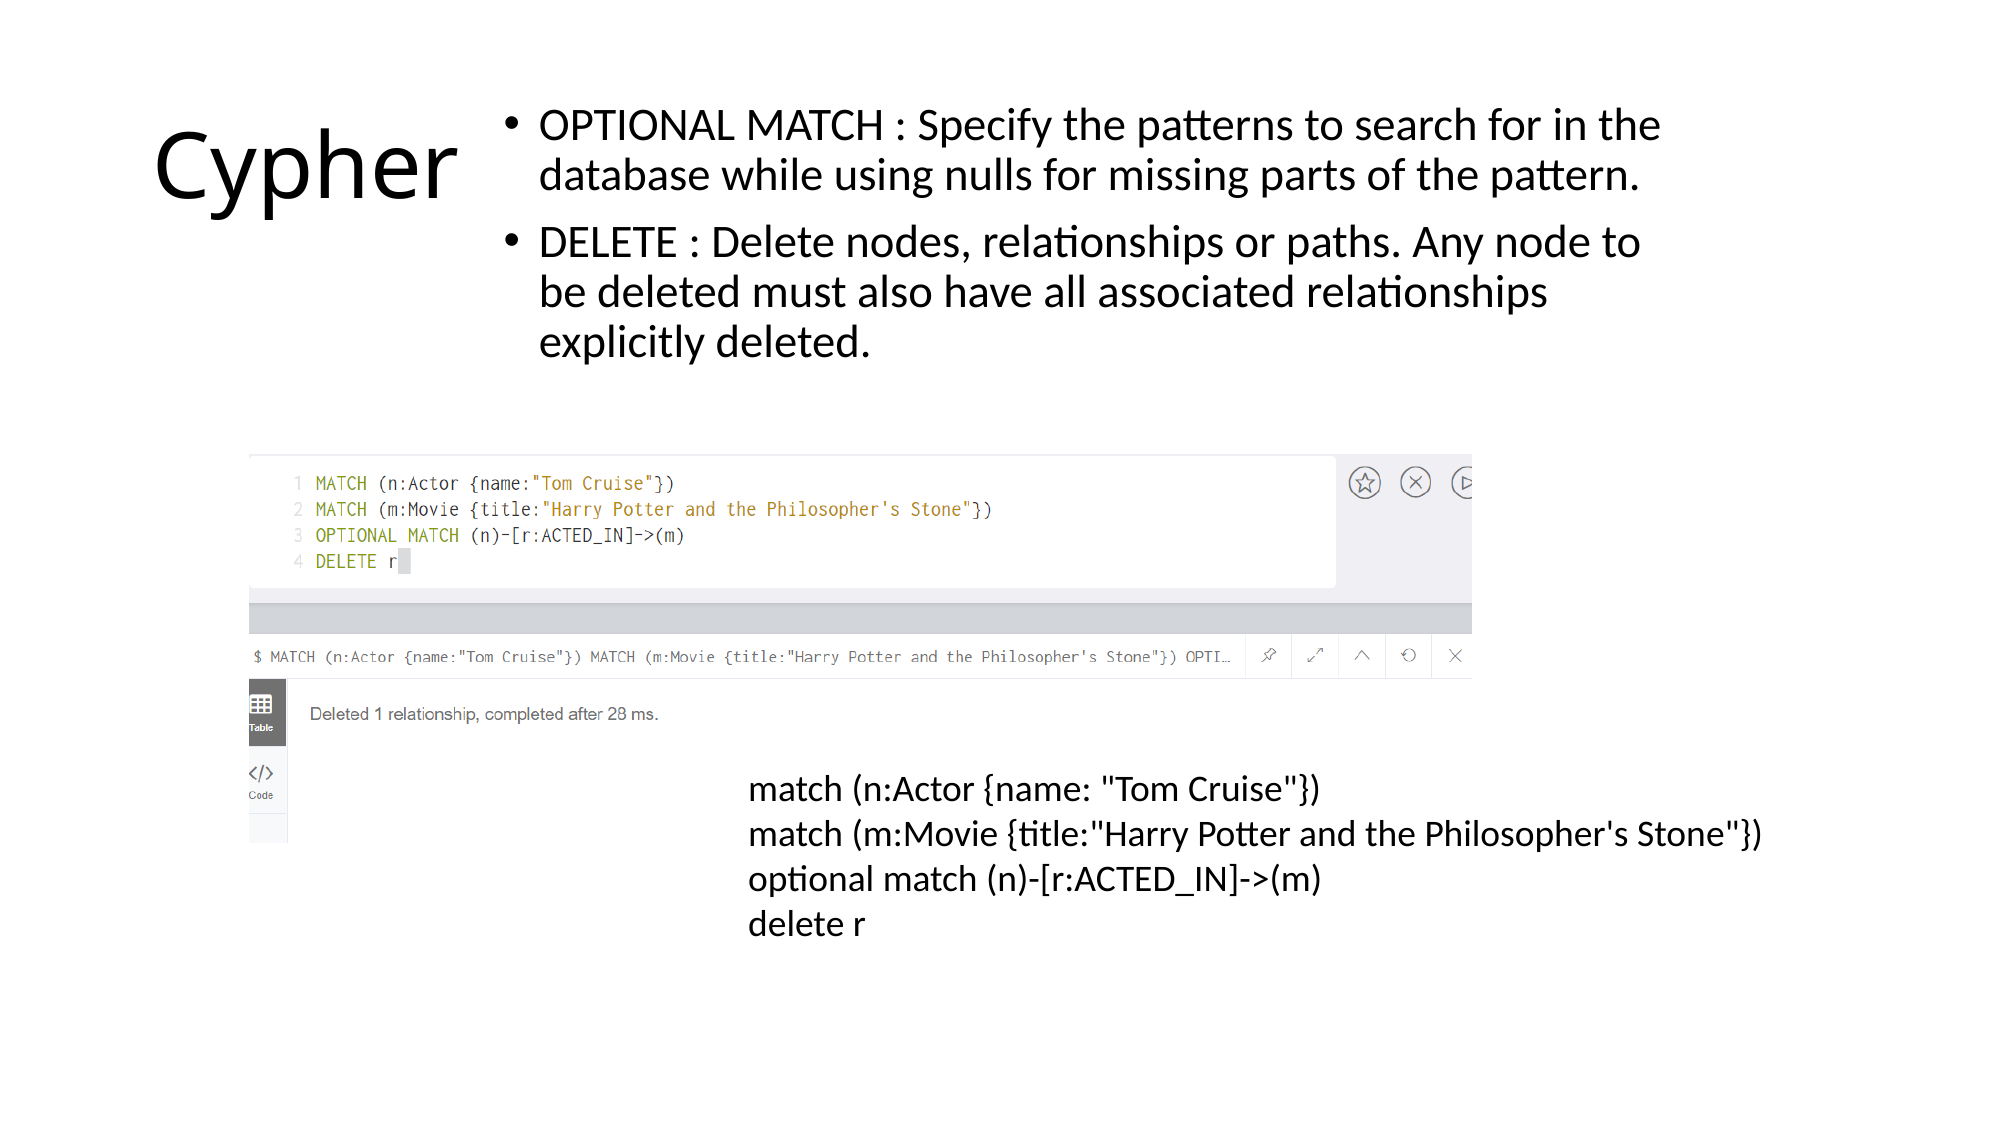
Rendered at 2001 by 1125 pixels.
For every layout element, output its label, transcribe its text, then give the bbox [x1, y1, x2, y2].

text_box match (n:Actor {name: "Tom Cruise"}) match (m:Movie {title:"Harry Potter and the Philosopher's Stone"}) optional match (n)-[r:ACTED_IN]->(m) delete r [733, 757, 1837, 952]
list OPTIONAL MATCH : Specify the patterns to search for in the database while using nulls for missing parts of the pattern. DELETE : Delete nodes, relationships or paths. Any node to be deleted must also have all associated relationships explicitly deleted. [488, 92, 1695, 392]
title Cypher [137, 59, 1863, 278]
picture [249, 454, 1472, 843]
